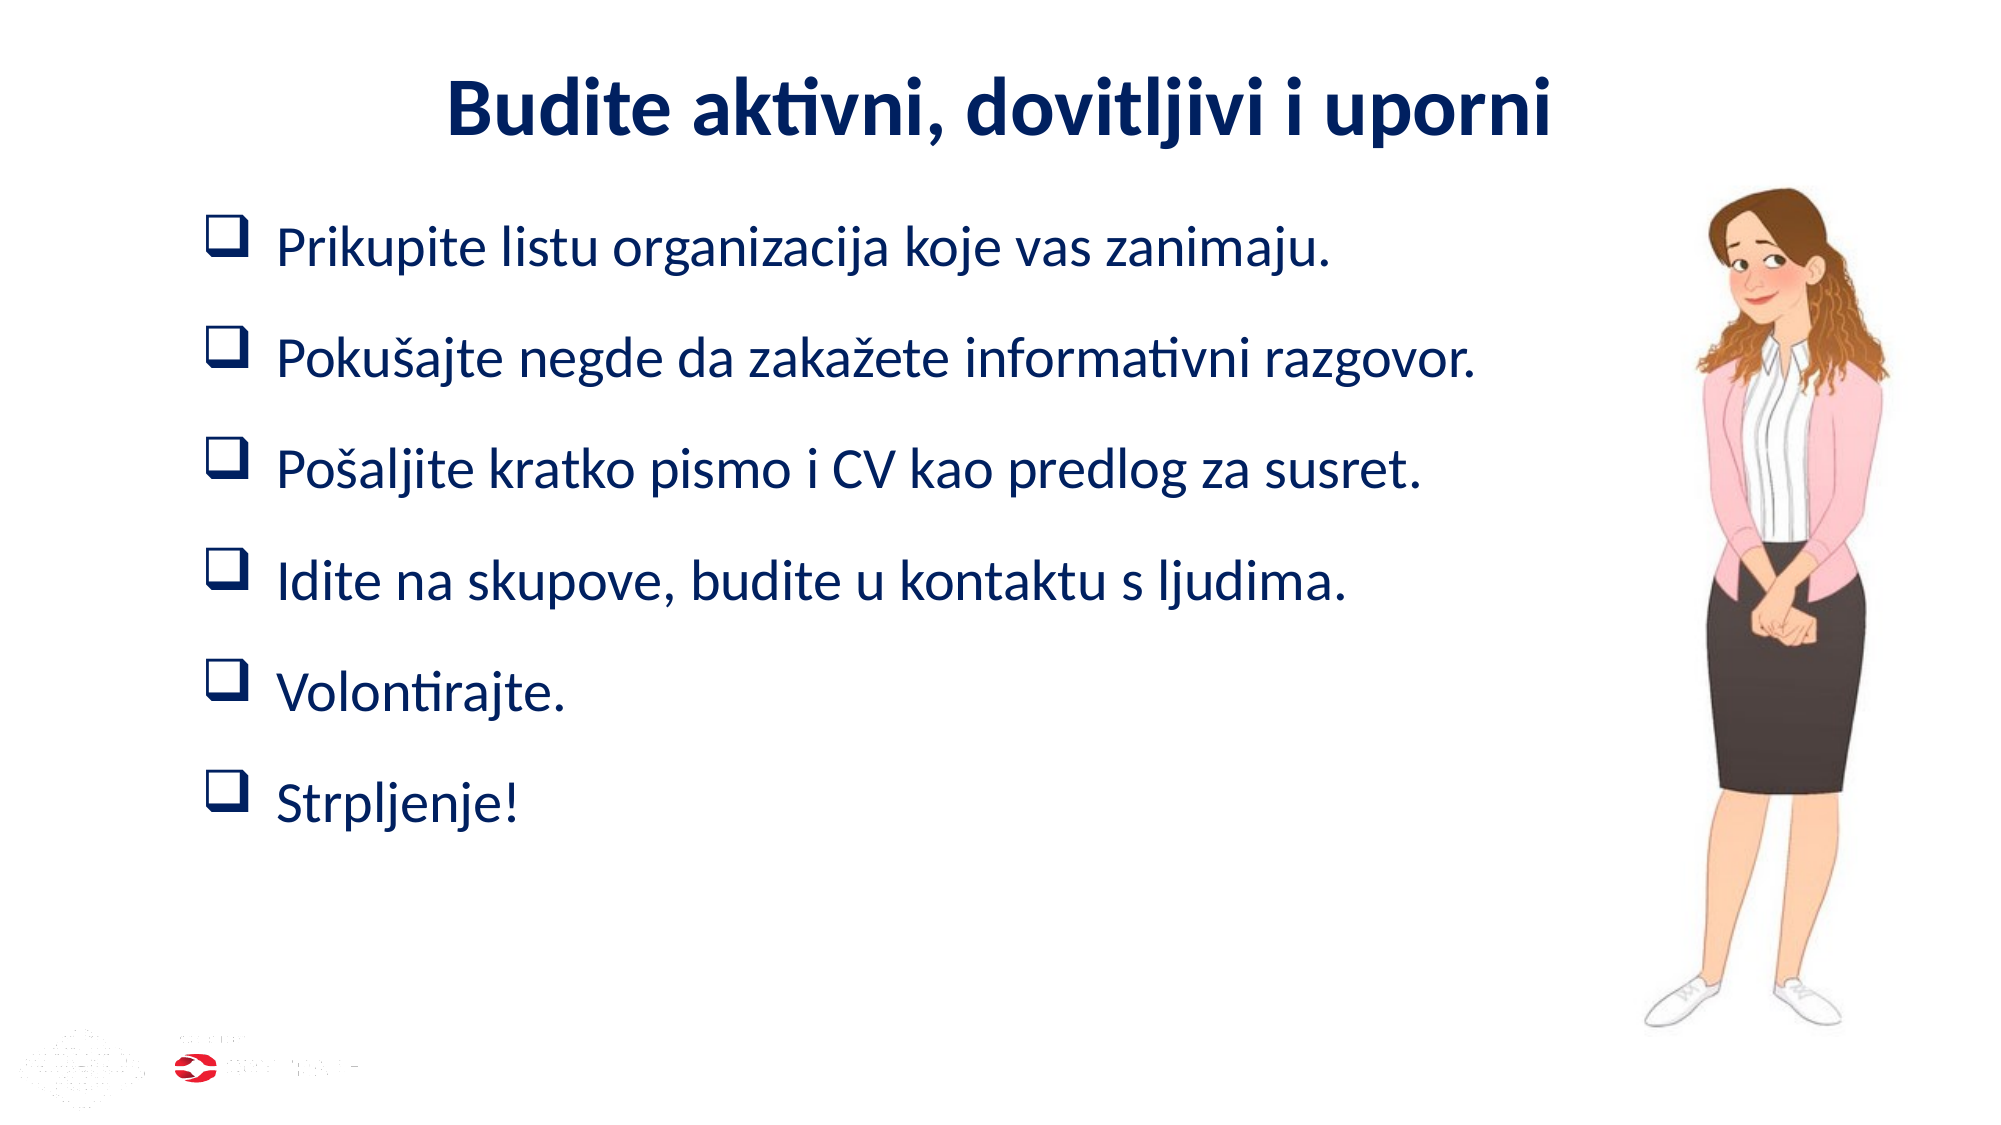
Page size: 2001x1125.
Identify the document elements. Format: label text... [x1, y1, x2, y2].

title Budite aktivni, dovitljivi i uporni [353, 0, 1647, 200]
text_box Prikupite listu organizacija koje vas zanimaju. Pokušajte negde da zakažete informativni razgovor. Pošaljite kratko pismo i CV kao predlog za susret. Idite na skupove, budite u kontaktu s ljudima. Volontirajte. Strpljenje! [186, 200, 1482, 953]
picture [1482, 161, 2000, 1037]
picture [3, 1013, 363, 1125]
